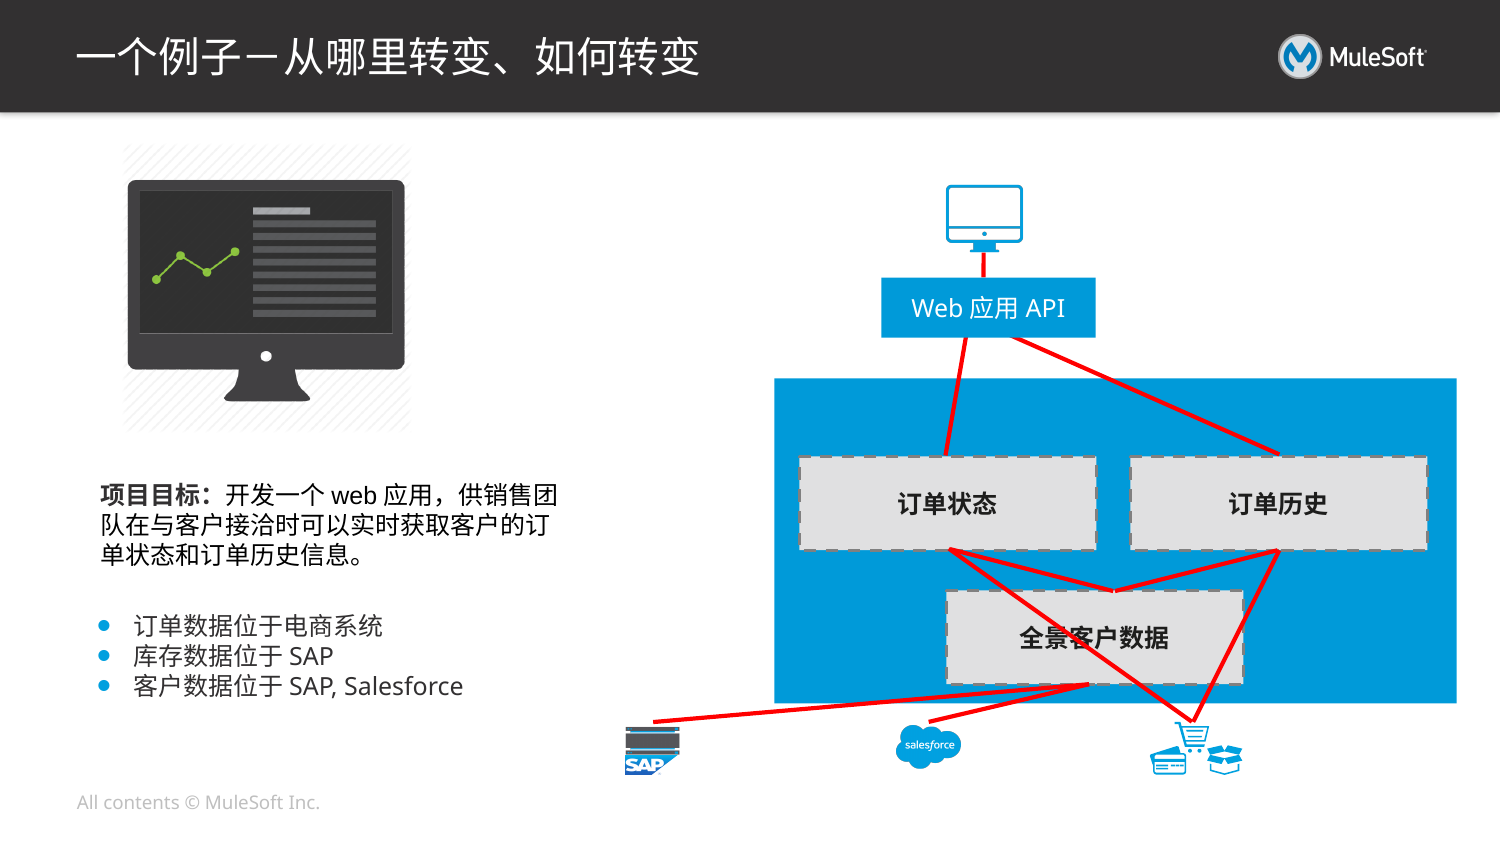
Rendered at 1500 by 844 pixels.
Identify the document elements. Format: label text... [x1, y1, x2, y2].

picture [1278, 34, 1427, 79]
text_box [652, 252, 1457, 723]
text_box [62, 142, 584, 750]
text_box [625, 179, 1243, 776]
title 一个例子－从哪里转变、如何转变 [75, 0, 1243, 111]
